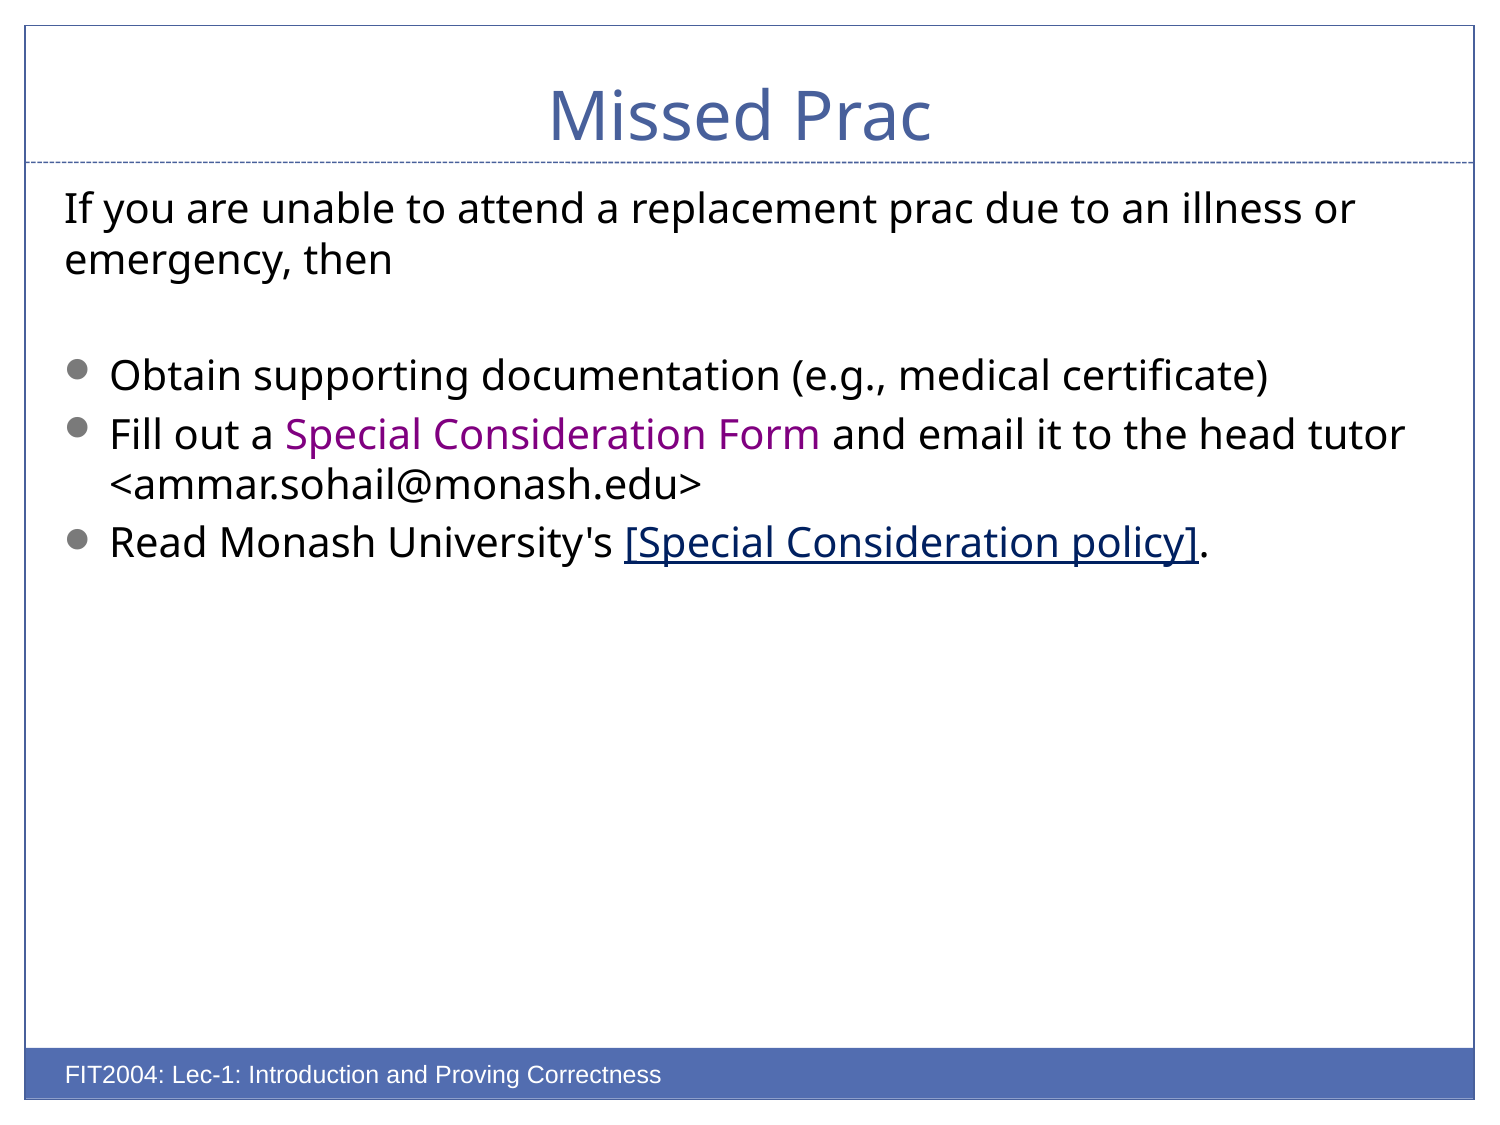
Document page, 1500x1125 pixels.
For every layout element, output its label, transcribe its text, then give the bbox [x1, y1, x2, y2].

list If you are unable to attend a replacement prac due to an illness or emergency, then Obtain supporting documentation (e.g., medical certificate) Fill out a Special Consideration Form and email it to the head tutor <ammar.sohail@monash.edu> Read Monash University's [Special Consideration policy]. [49, 174, 1445, 713]
title Missed Prac [49, 37, 1450, 162]
footer FIT2004: Lec-1: Introduction and Proving Correctness [50, 1051, 800, 1112]
